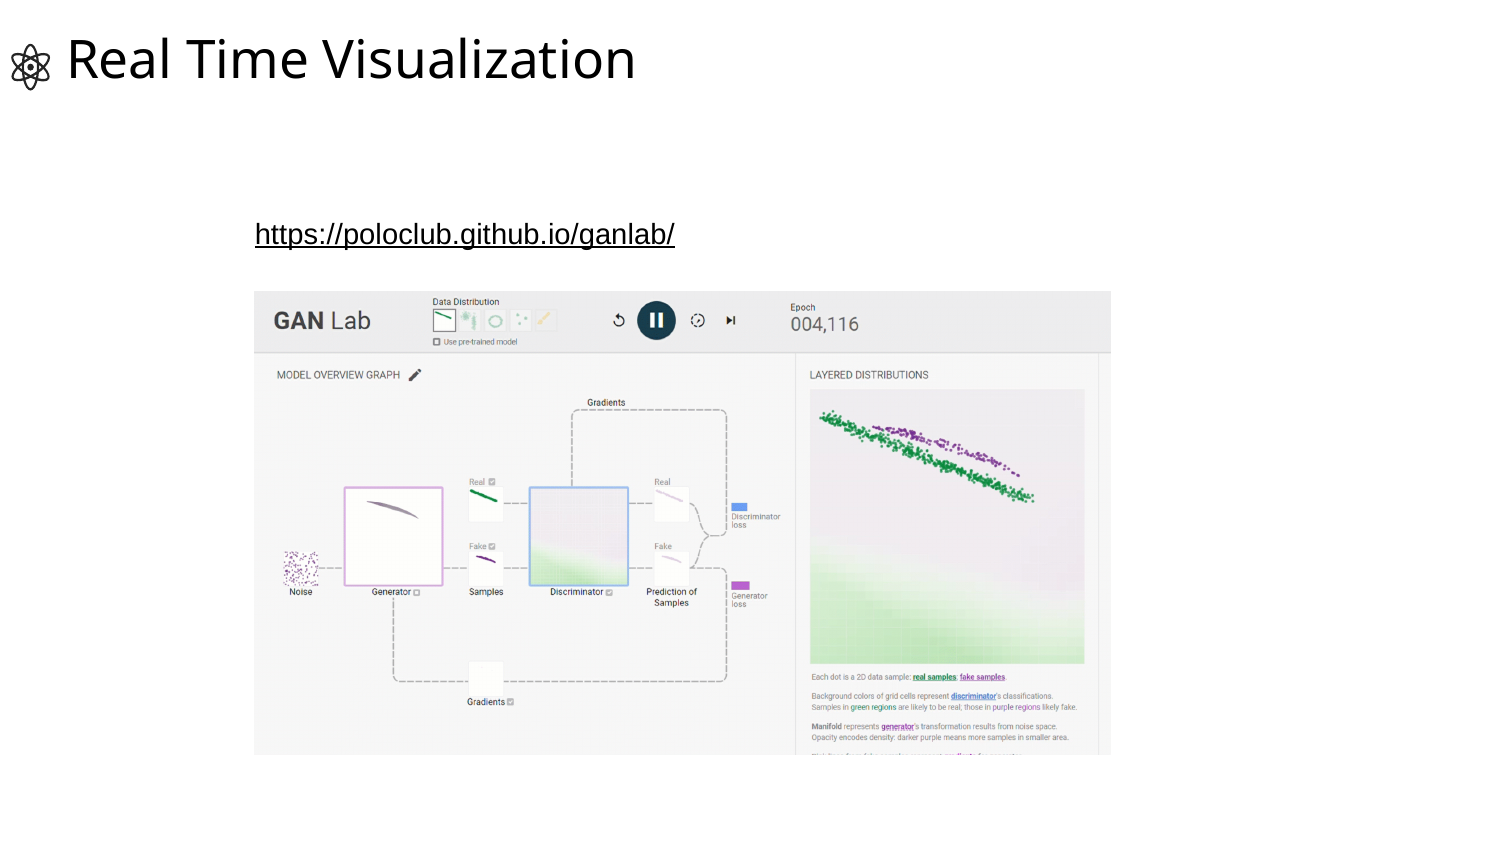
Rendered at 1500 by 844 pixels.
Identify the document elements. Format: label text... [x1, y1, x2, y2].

title Real Time Visualization [51, 10, 1449, 105]
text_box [9, 43, 52, 91]
picture [254, 290, 1111, 756]
text_box https://poloclub.github.io/ganlab/ [239, 200, 962, 266]
